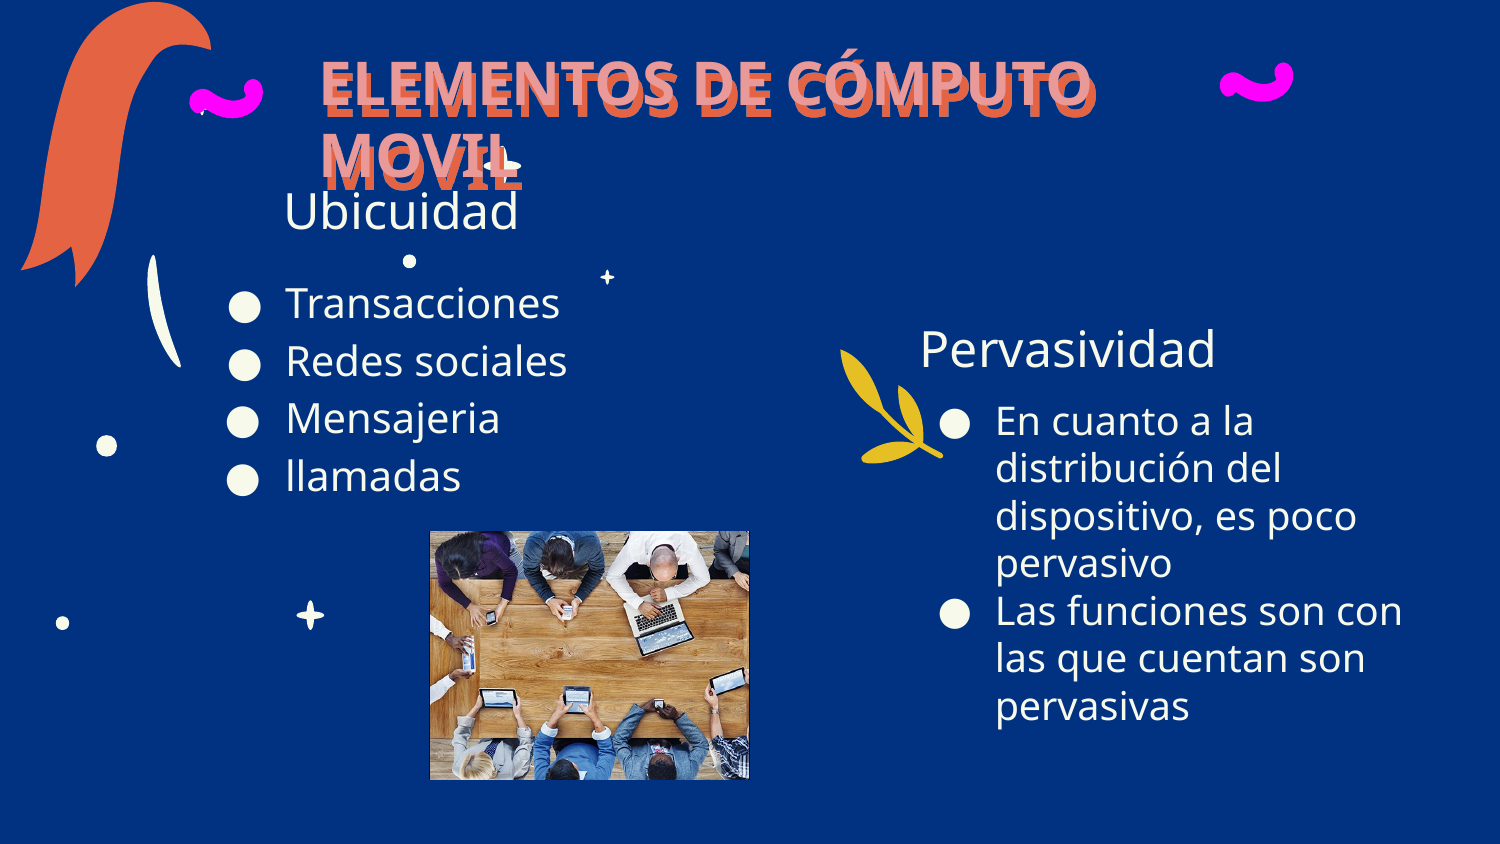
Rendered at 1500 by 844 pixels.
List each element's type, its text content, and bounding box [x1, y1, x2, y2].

picture [429, 530, 751, 780]
list Transacciones Redes sociales Mensajeria llamadas [195, 254, 596, 482]
text_box [195, 85, 257, 113]
title ELEMENTOS DE CÓMPUTO MOVIL [303, 29, 1209, 135]
list En cuanto a la distribución del dispositivo, es poco pervasivo Las funciones son con las que cuentan son pervasivas [904, 380, 1457, 630]
text_box [20, 1, 211, 288]
title Ubicuidad [268, 163, 543, 255]
text_box [840, 349, 944, 464]
text_box [1226, 68, 1287, 96]
text_box [147, 254, 181, 368]
title Pervasividad [904, 301, 1287, 393]
